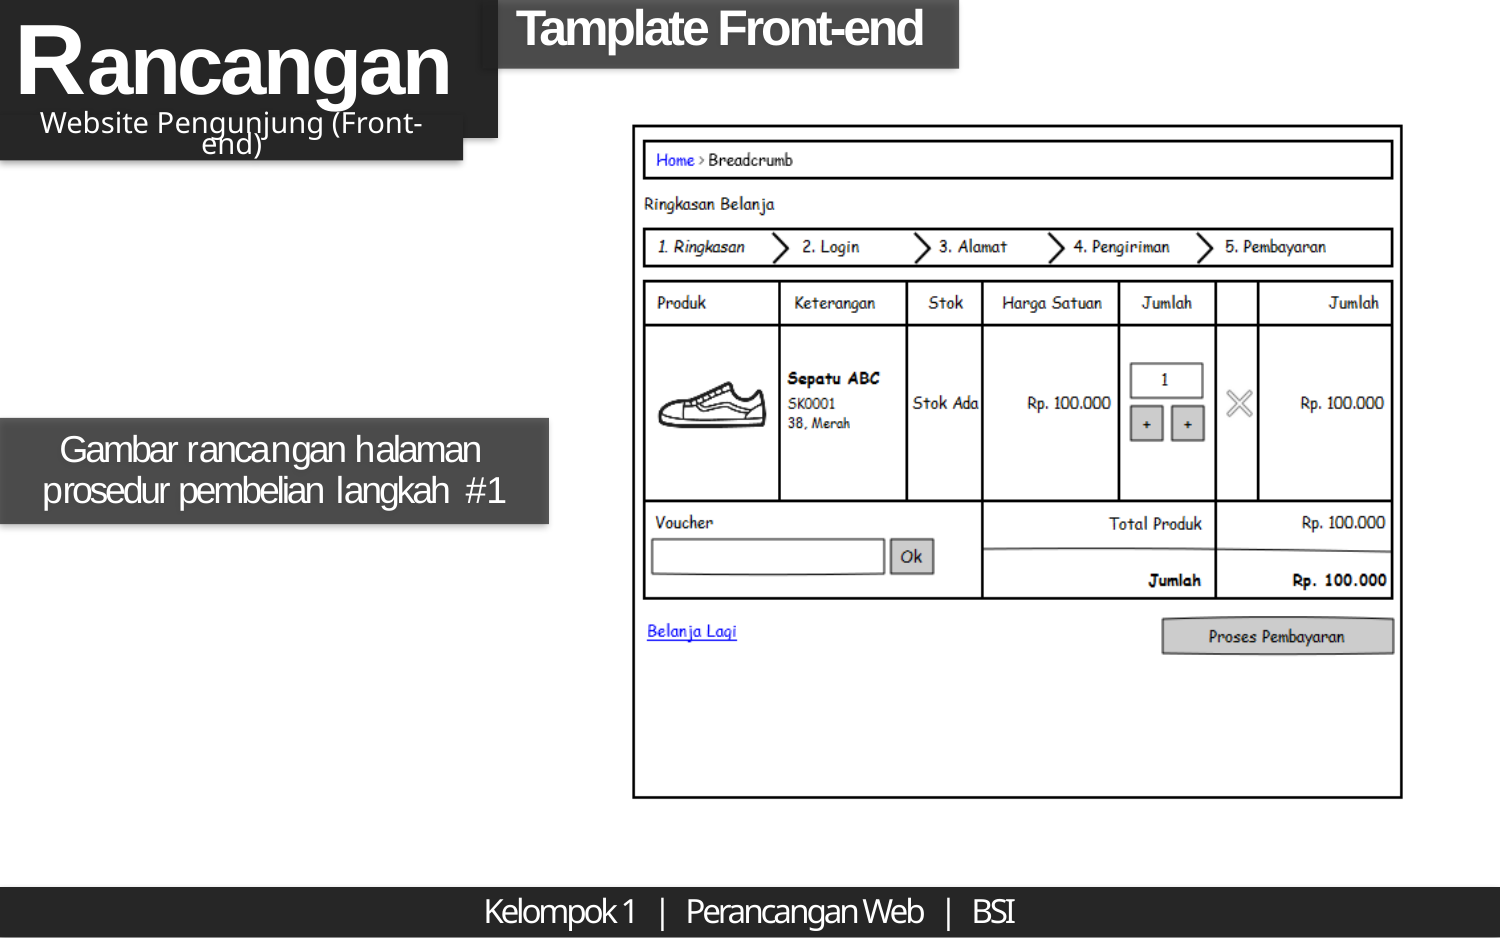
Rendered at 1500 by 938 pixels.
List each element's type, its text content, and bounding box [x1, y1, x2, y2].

text_box Gambar rancangan halaman prosedur pembelian langkah #1 [0, 417, 550, 525]
text_box Website Pengunjung (Front-end) [0, 114, 464, 161]
text_box Tamplate Front-end [482, 0, 960, 69]
text_box Rancangan [0, 0, 499, 139]
text_box Kelompok 1 | Perancangan Web | BSI [0, 886, 1500, 938]
picture [597, 85, 1441, 844]
